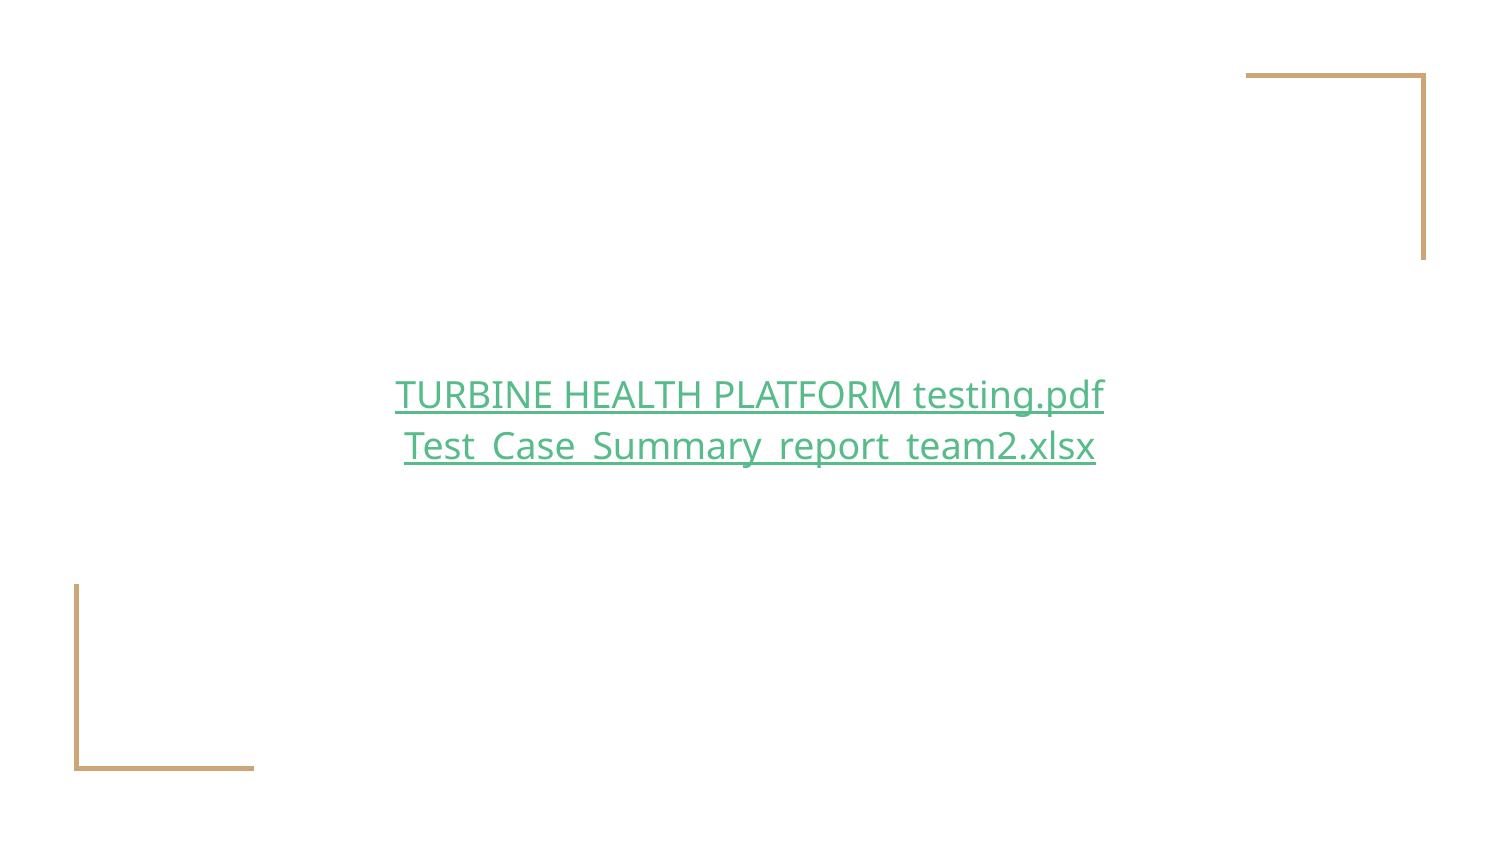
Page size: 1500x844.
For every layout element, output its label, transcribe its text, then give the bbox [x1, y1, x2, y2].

title TURBINE HEALTH PLATFORM testing.pdf Test_Case_Summary_report_team2.xlsx [126, 296, 1374, 548]
